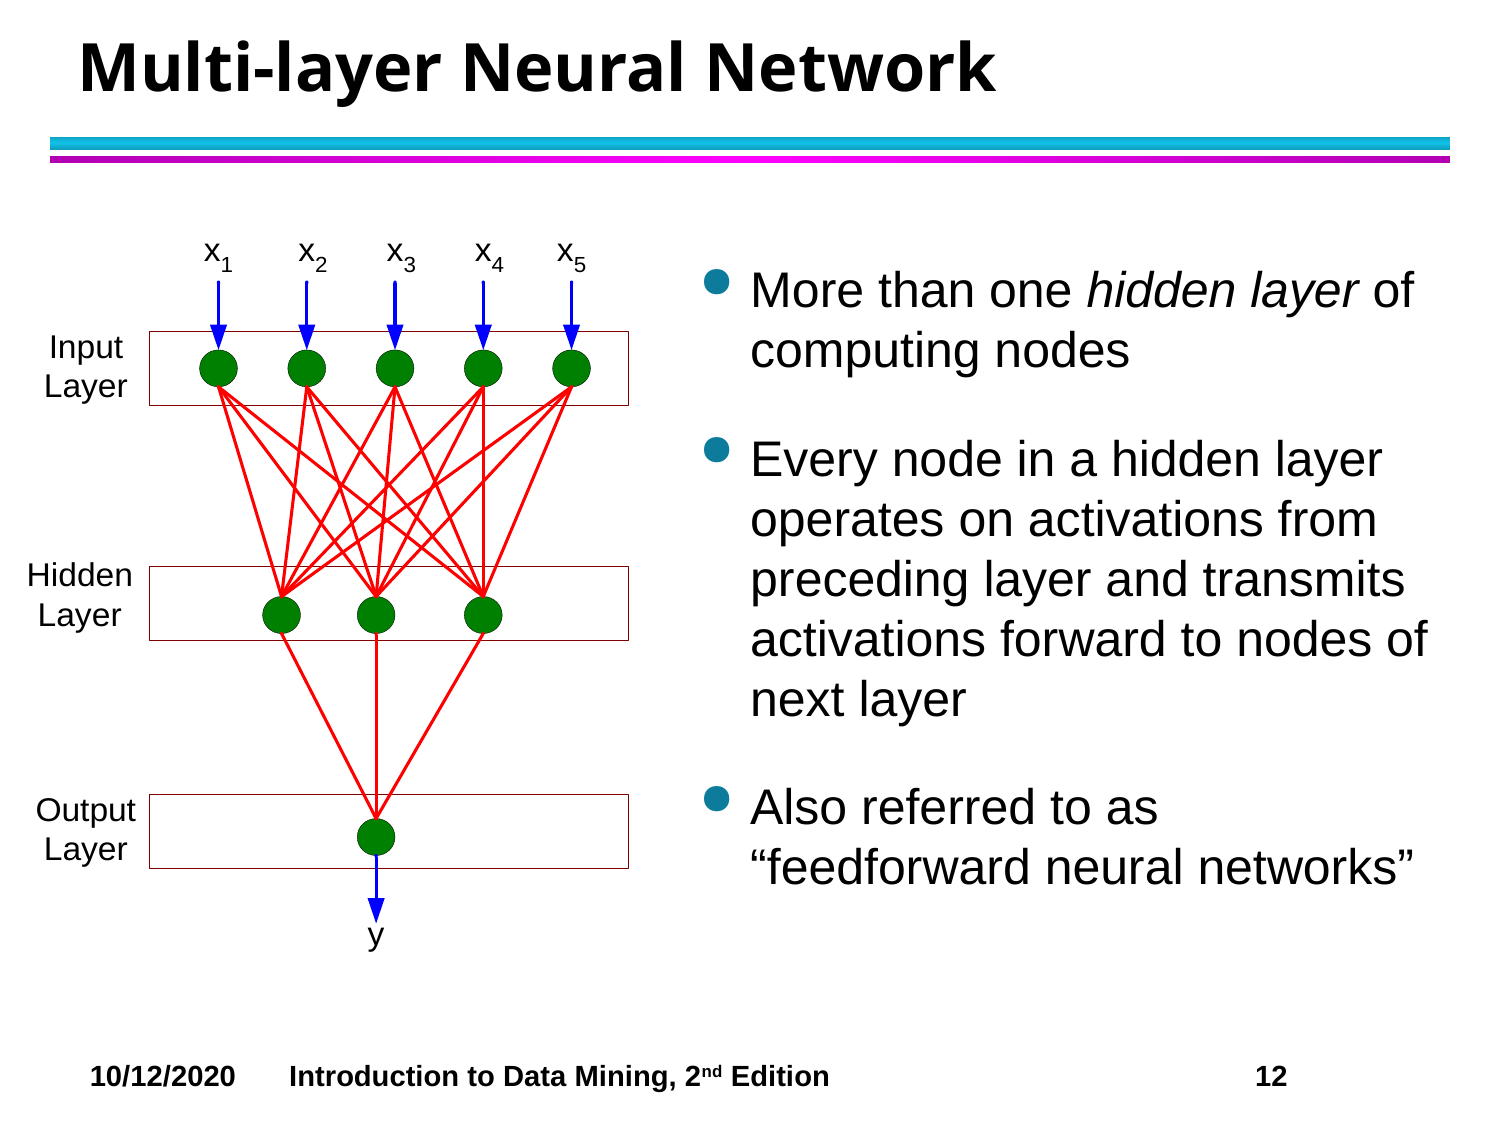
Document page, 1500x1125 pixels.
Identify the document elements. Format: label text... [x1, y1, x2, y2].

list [24, 224, 631, 958]
list More than one hidden layer of computing nodes Every node in a hidden layer operates on activations from preceding layer and transmits activations forward to nodes of next layer Also referred to as “feedforward neural networks” [687, 249, 1463, 1100]
title Multi-layer Neural Network [62, 24, 1421, 113]
